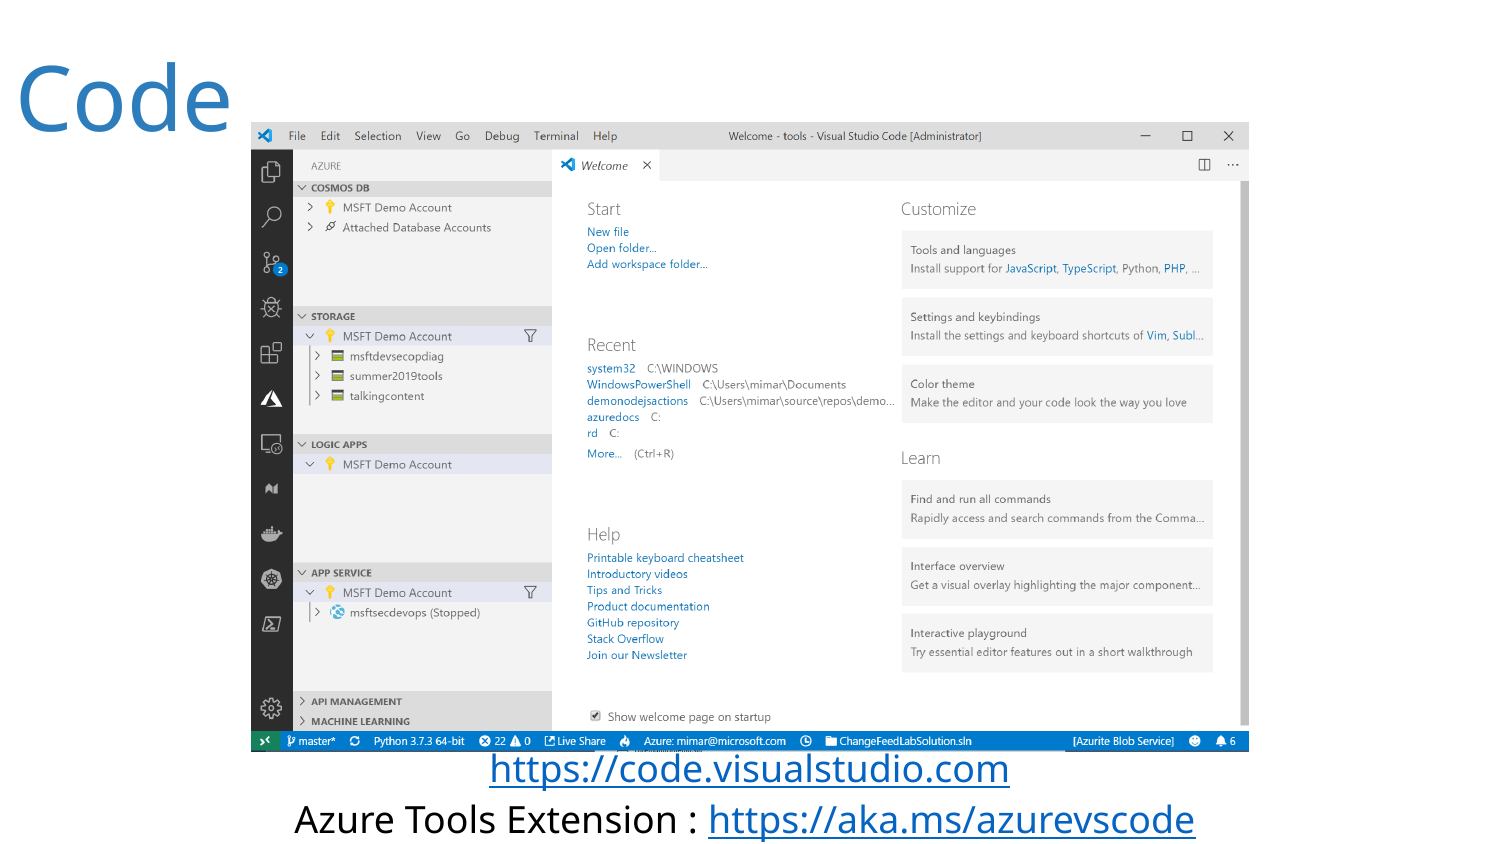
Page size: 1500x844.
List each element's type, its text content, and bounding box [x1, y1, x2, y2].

picture [251, 122, 1249, 752]
title Code [0, 44, 1500, 159]
text_box https://code.visualstudio.com Azure Tools Extension : https://aka.ms/azurevscode [0, 737, 1500, 844]
